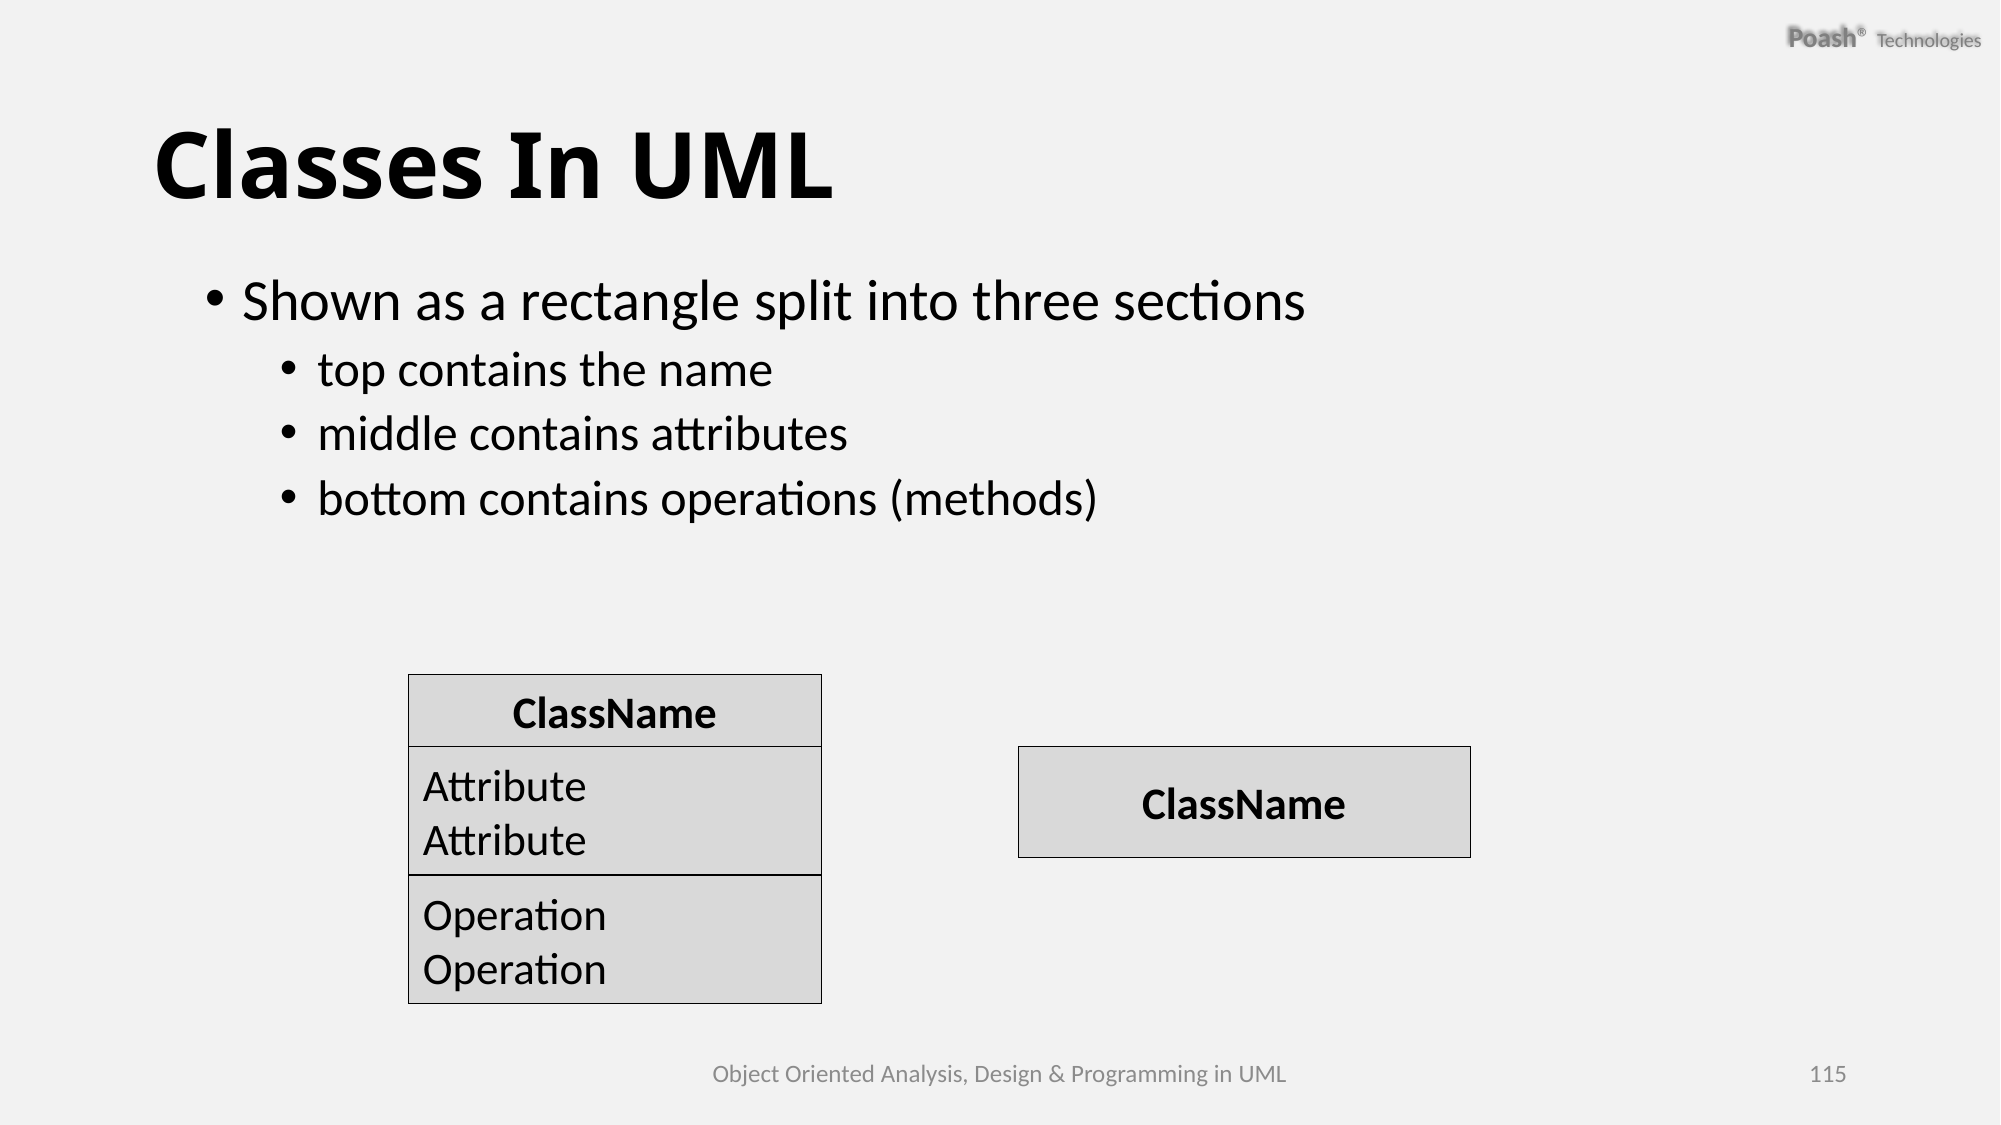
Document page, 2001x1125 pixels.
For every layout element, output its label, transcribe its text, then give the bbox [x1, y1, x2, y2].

text_box ClassName [1018, 746, 1471, 858]
slide_number 115 [1412, 1042, 1863, 1103]
title Classes In UML [137, 59, 1863, 278]
text_box ClassName [408, 674, 822, 746]
text_box Operation Operation [408, 874, 822, 1004]
list Shown as a rectangle split into three sections top contains the name middle contains attributes bottom contains operations (methods) [189, 262, 1810, 638]
footer Object Oriented Analysis, Design & Programming in UML [662, 1042, 1338, 1103]
text_box Attribute Attribute [408, 746, 822, 874]
